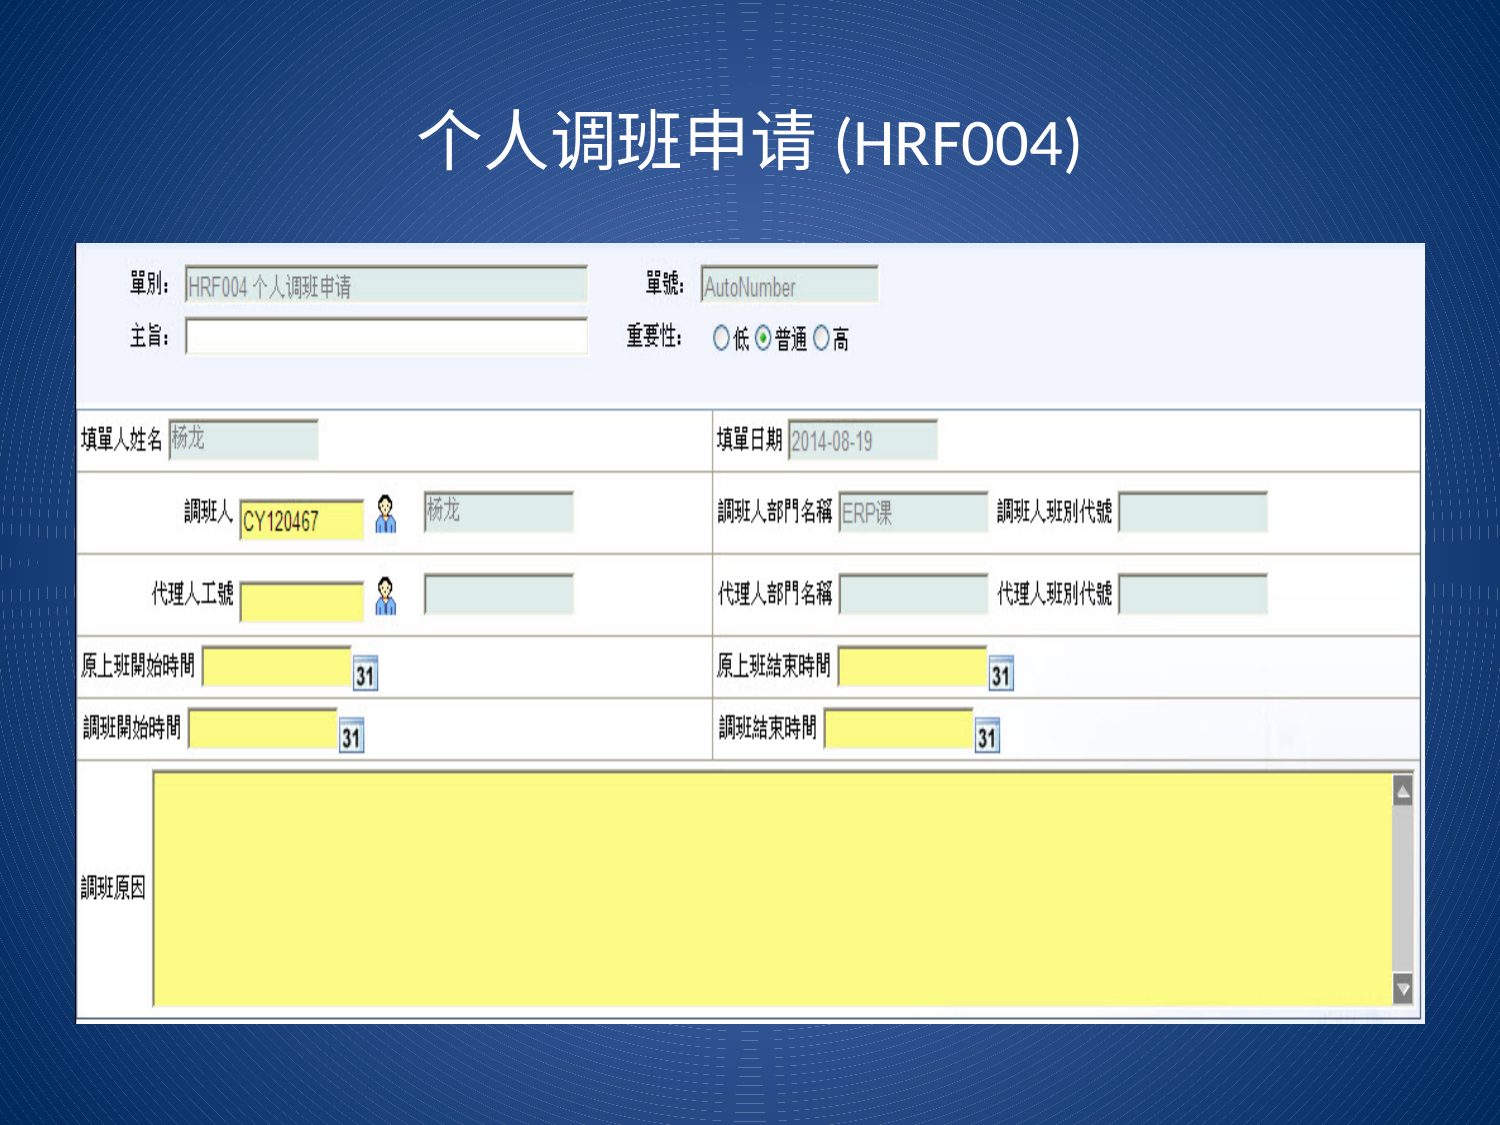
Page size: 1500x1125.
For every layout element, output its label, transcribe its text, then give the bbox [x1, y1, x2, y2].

title 个人调班申请(HRF004) [75, 45, 1425, 233]
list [74, 243, 1426, 1024]
